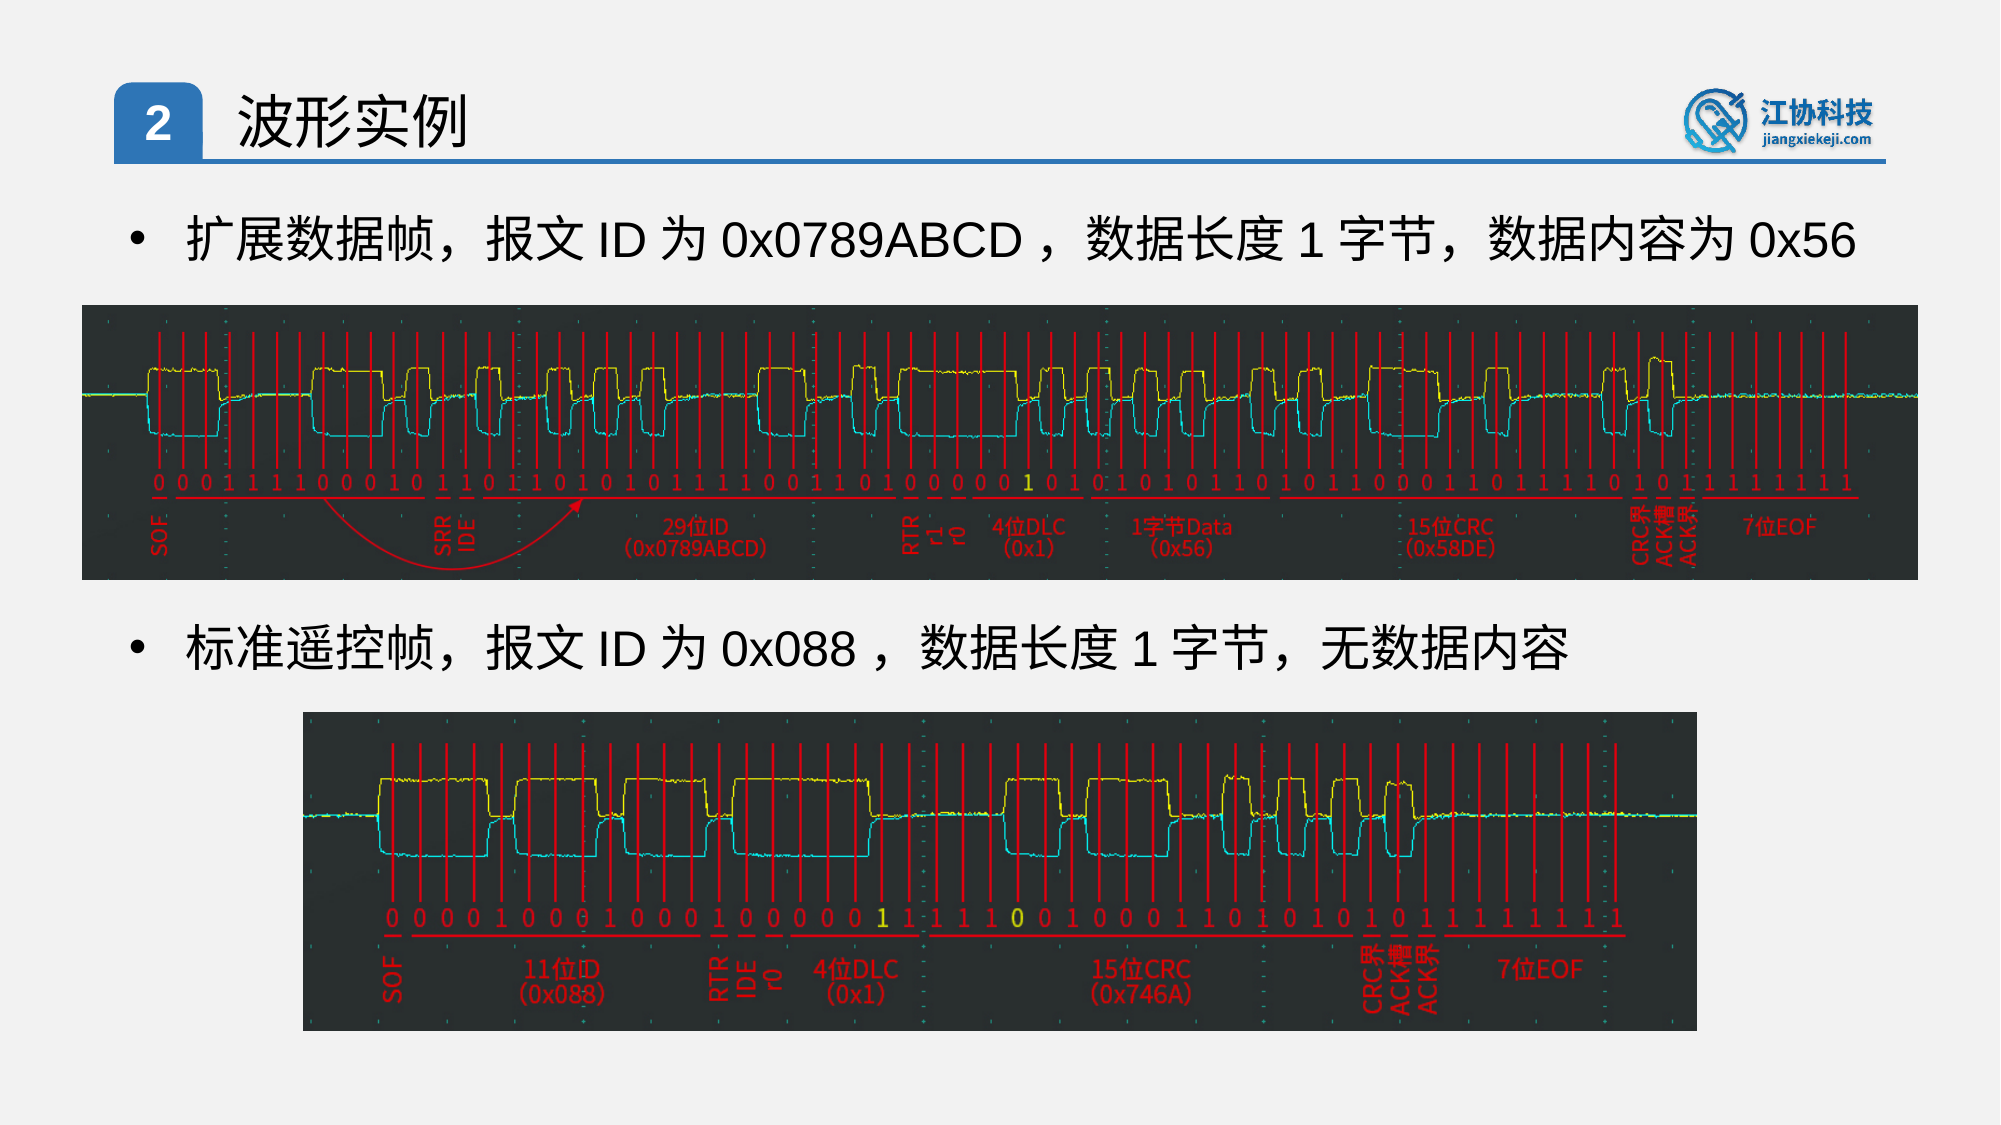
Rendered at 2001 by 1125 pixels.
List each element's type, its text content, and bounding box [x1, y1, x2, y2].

picture [303, 712, 1697, 1031]
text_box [114, 76, 1886, 166]
text_box 标准遥控帧，报文ID为0x088，数据长度1字节，无数据内容 [114, 609, 1886, 684]
picture [82, 305, 1918, 580]
text_box 扩展数据帧，报文ID为0x0789ABCD，数据长度1字节，数据内容为0x56 [114, 200, 1886, 275]
